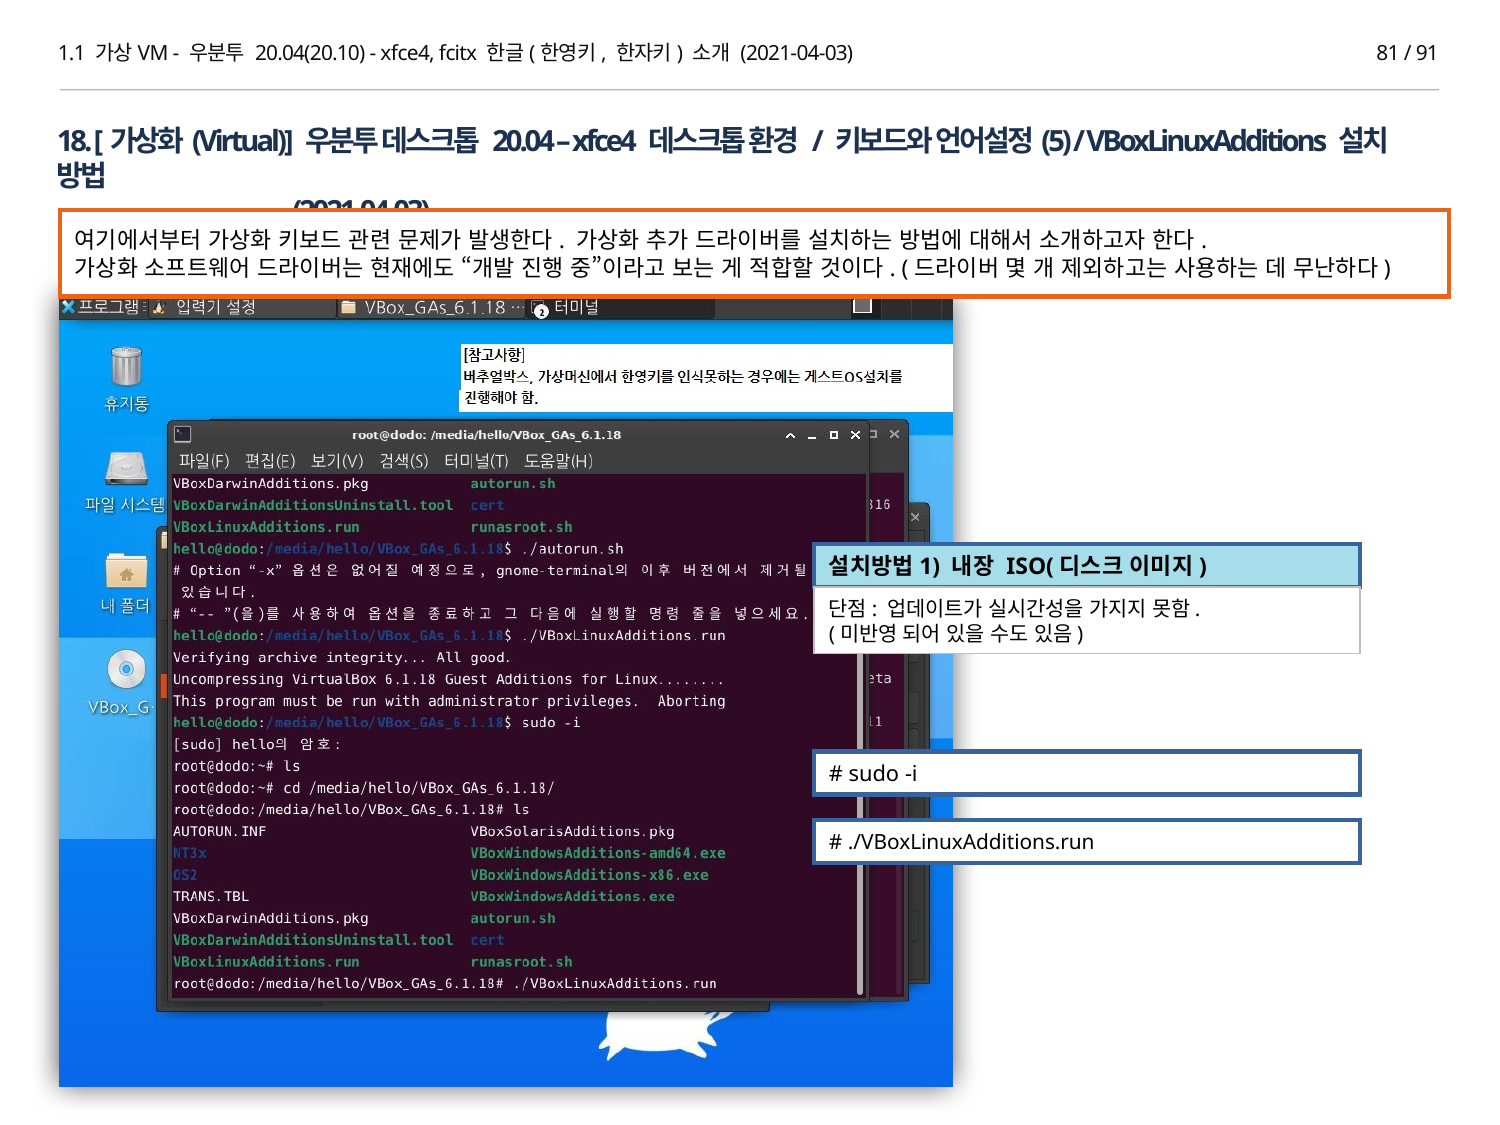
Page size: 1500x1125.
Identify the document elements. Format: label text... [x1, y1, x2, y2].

text_box 여기에서부터 가상화 키보드 관련 문제가 발생한다. 가상화 추가 드라이버를 설치하는 방법에 대해서 소개하고자 한다. 가상화 소프트웨어 드라이버는 현재에도 “개발 진행 중”이라고 보는 게 적합할 것이다. (드라이버 몇 개 제외하고는 사용하는 데 무난하다) [58, 208, 1451, 299]
text_box # ./VBoxLinuxAdditions.run [958, 818, 1362, 865]
text_box 1.1 가상VM - 우분투 20.04(20.10) - xfce4, fcitx 한글(한영키, 한자키) 소개 (2021-04-03) [43, 32, 1193, 72]
text_box 18. [가상화(Virtual)] 우분투 데스크톱 20.04 – xfce4 데스크톱 환경 / 키보드와 언어설정(5) / VBoxLinuxAdditions 설치 방법 (2021-04-03) [42, 114, 1439, 211]
text_box 81 / 91 [1193, 31, 1454, 75]
text_box # sudo -i [958, 749, 1362, 797]
picture [59, 334, 953, 1087]
text_box 설치방법1) 내장 ISO(디스크 이미지) [958, 542, 1362, 585]
text_box 단점: 업데이트가 실시간성을 가지지 못함. (미반영 되어 있을 수도 있음) [958, 585, 1362, 656]
picture [59, 296, 953, 326]
